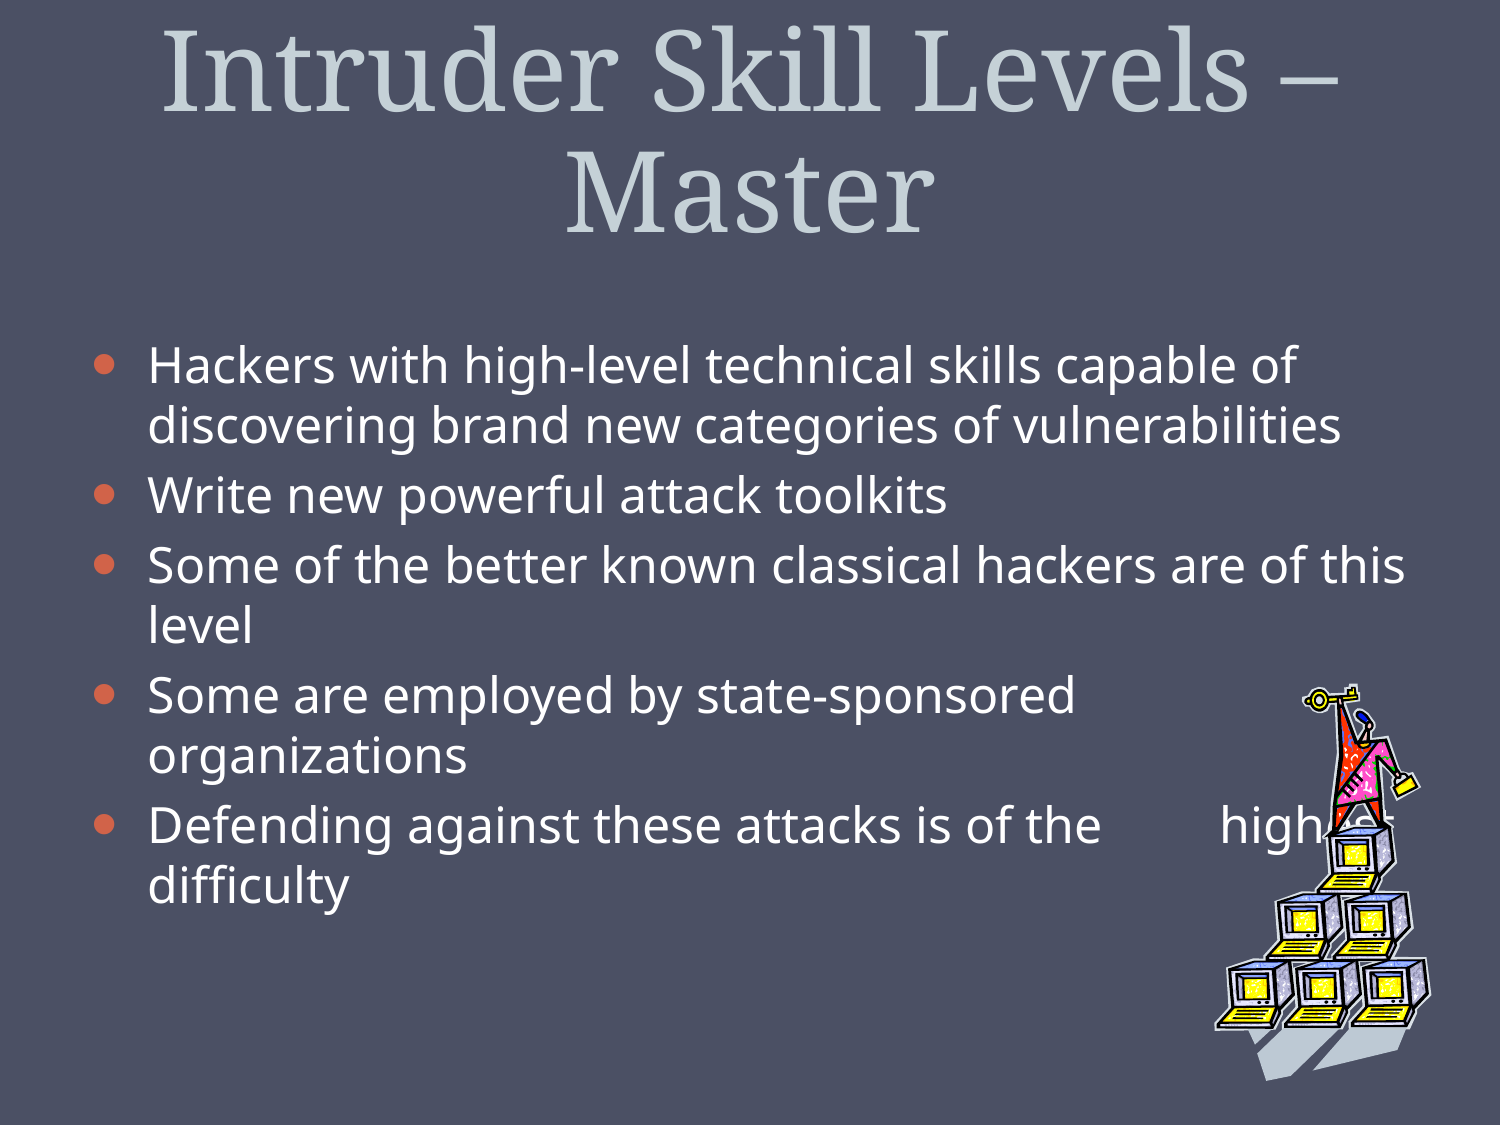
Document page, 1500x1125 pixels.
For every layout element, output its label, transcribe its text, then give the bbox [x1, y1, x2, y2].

list Hackers with high-level technical skills capable of discovering brand new categories of vulnerabilities Write new powerful attack toolkits Some of the better known classical hackers are of this level Some are employed by state-sponsored organizations Defending against these attacks is of the highest difficulty [76, 326, 1427, 1069]
title Intruder Skill Levels – Master [75, 0, 1425, 263]
picture [1210, 680, 1436, 1085]
